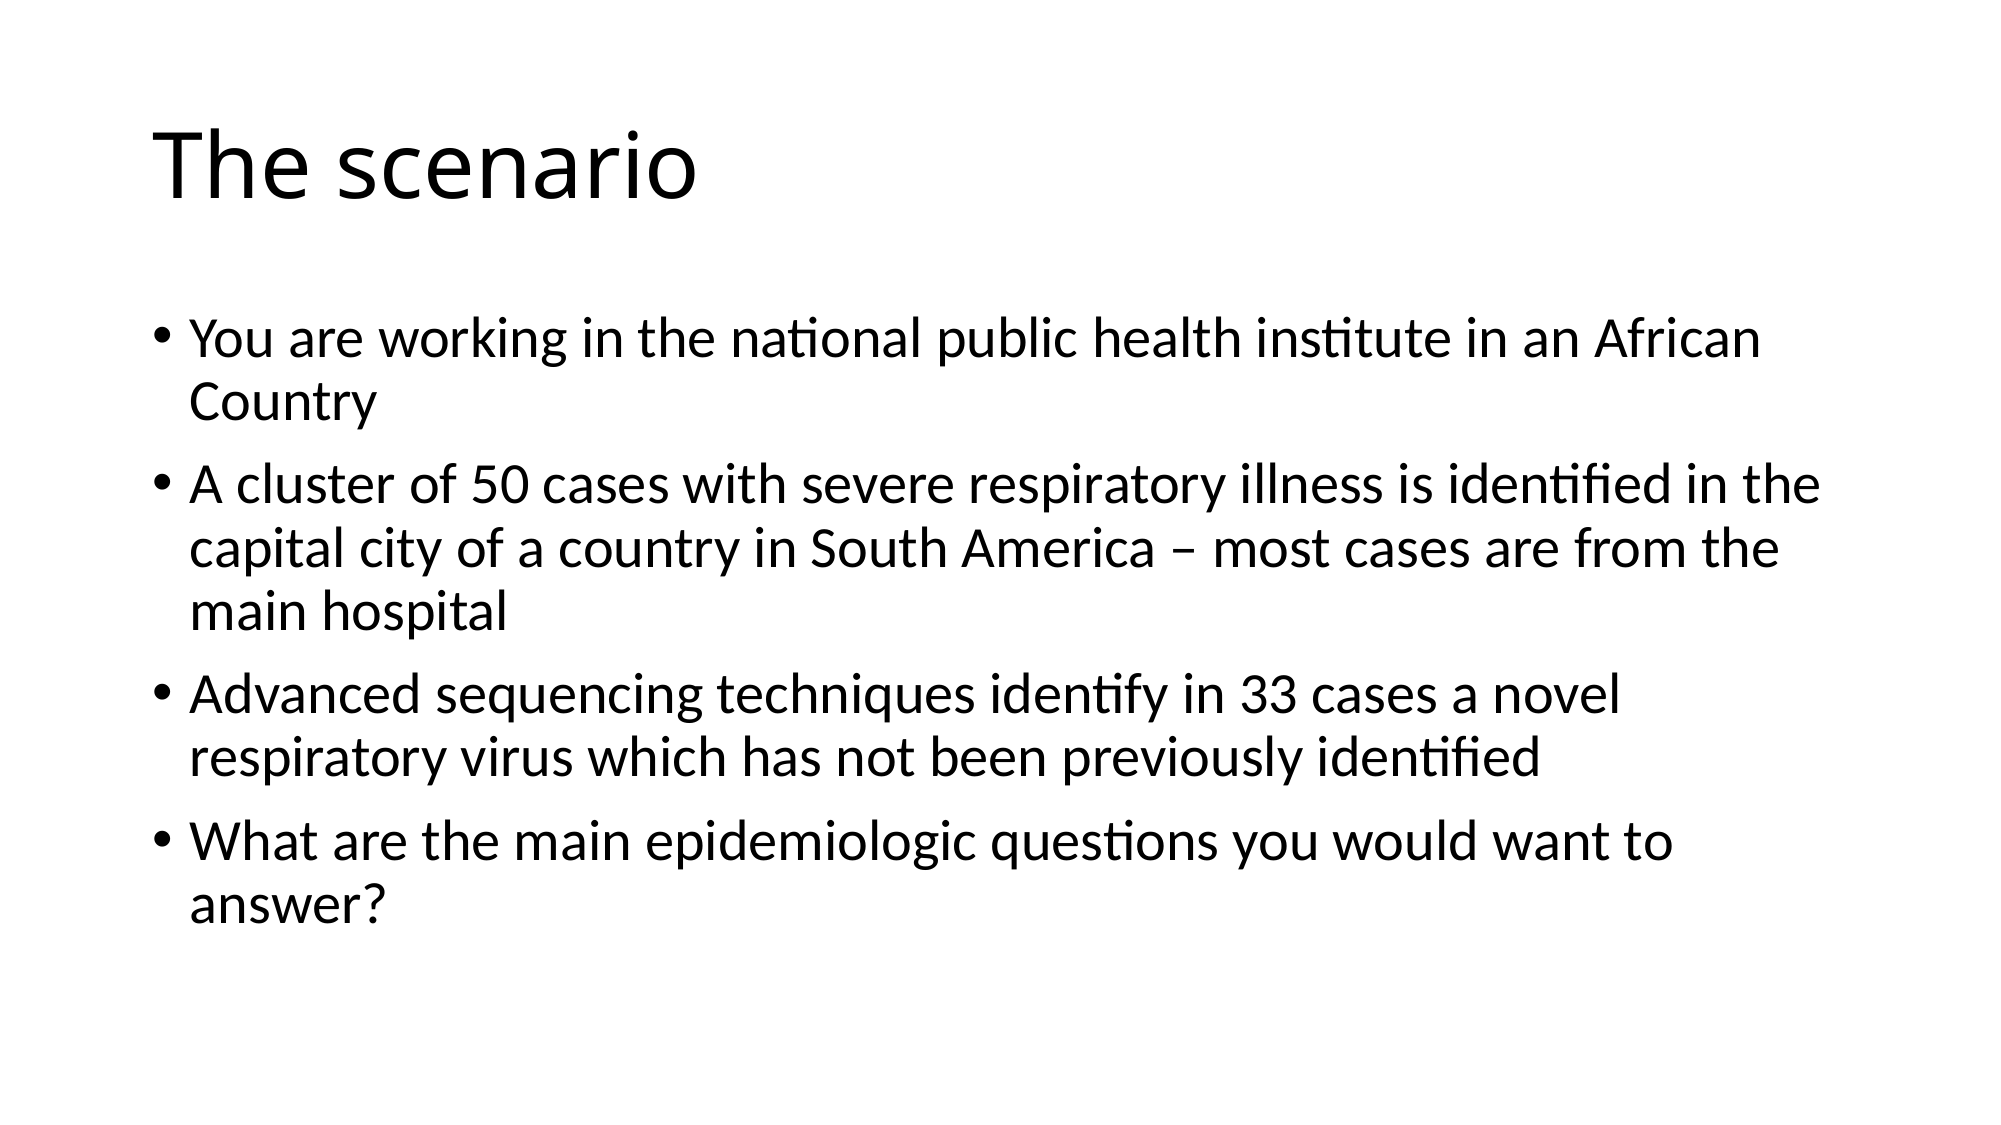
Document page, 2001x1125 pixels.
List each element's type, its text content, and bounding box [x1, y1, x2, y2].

title The scenario [137, 59, 1863, 278]
list You are working in the national public health institute in an African Country A cluster of 50 cases with severe respiratory illness is identified in the capital city of a country in South America – most cases are from the main hospital Advanced sequencing techniques identify in 33 cases a novel respiratory virus which has not been previously identified What are the main epidemiologic questions you would want to answer? [137, 299, 1863, 1014]
